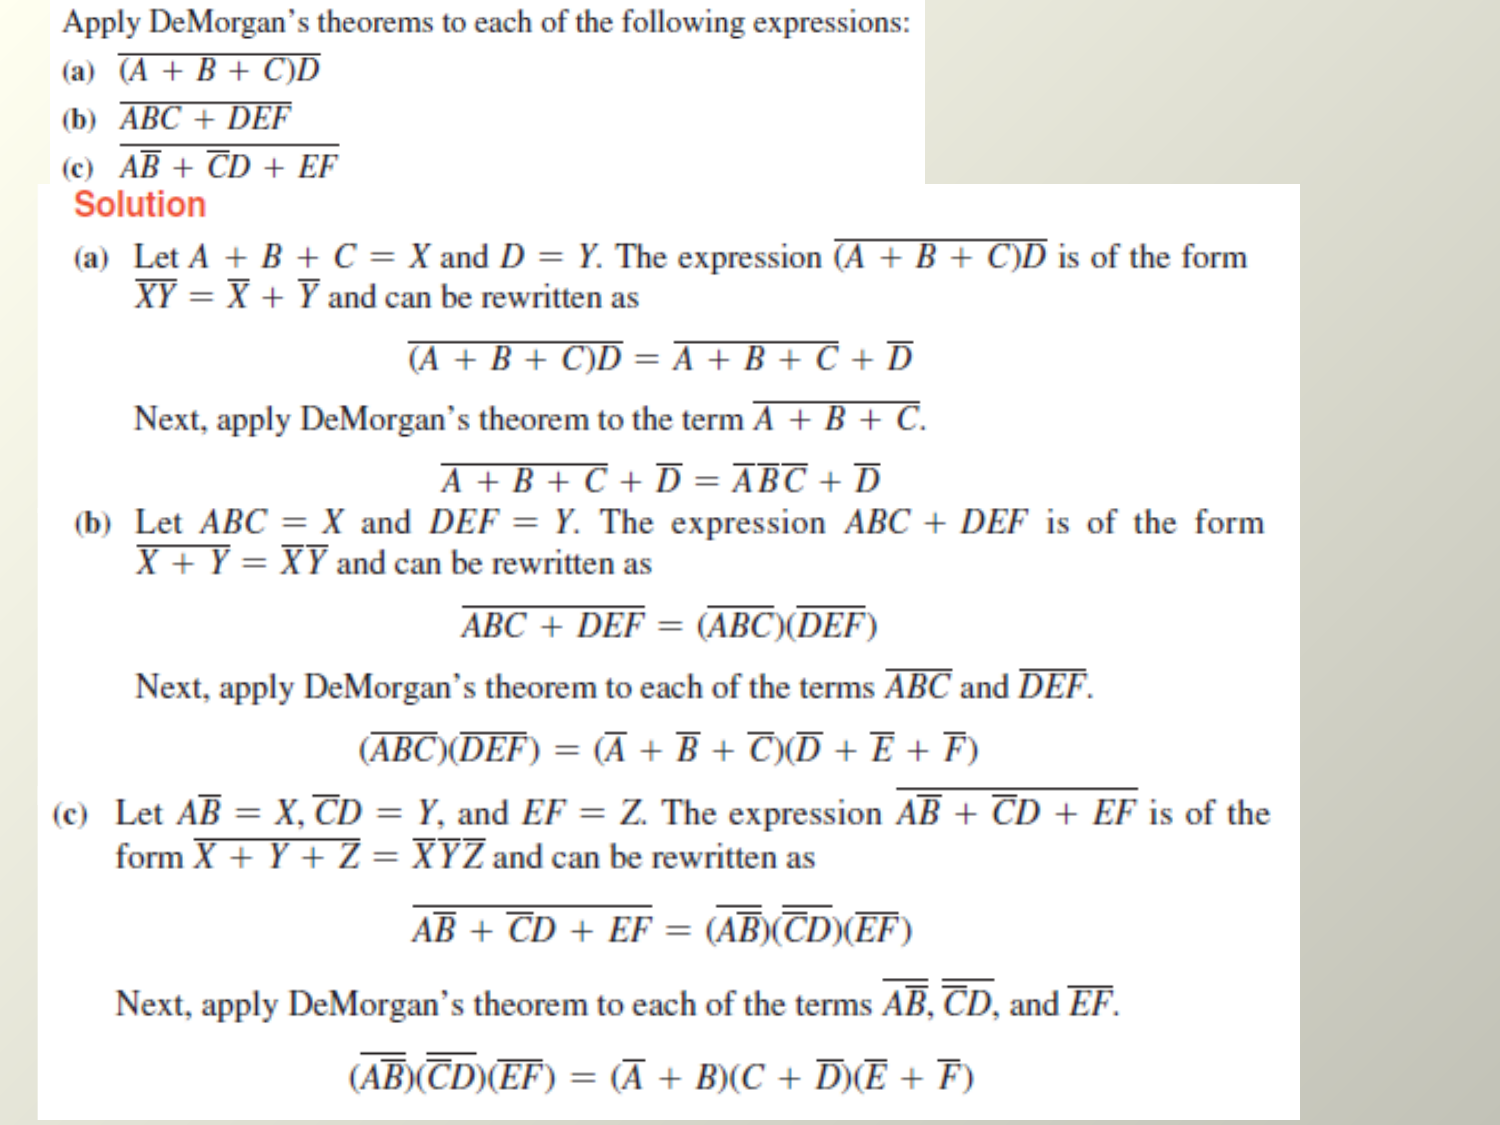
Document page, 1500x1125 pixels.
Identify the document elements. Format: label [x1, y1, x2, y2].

picture [37, 0, 1300, 1120]
